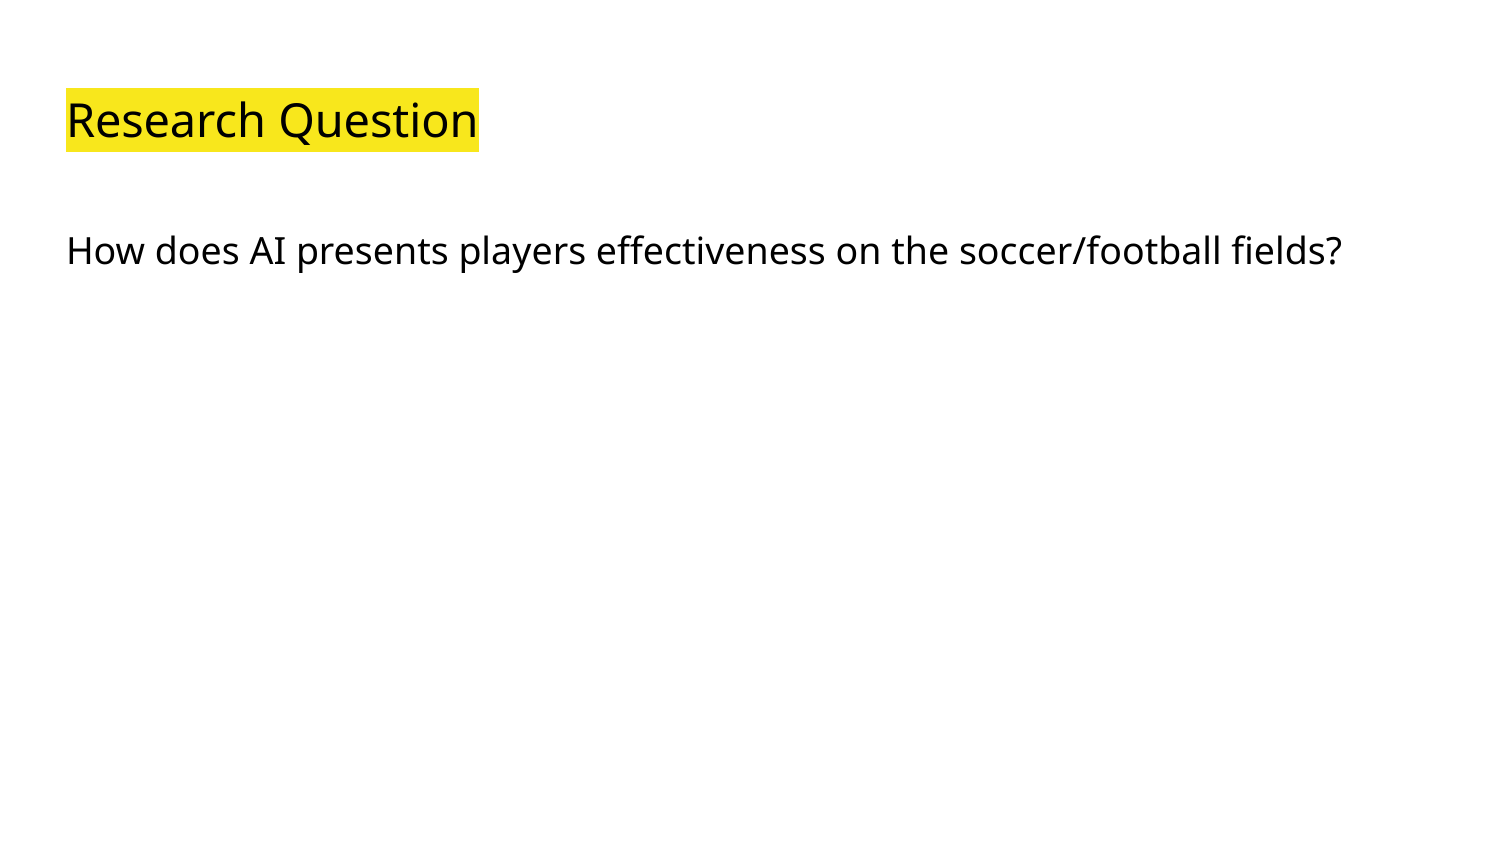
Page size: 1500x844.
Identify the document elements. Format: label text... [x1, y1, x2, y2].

title Research Question [51, 72, 1449, 167]
list How does AI presents players effectiveness on the soccer/football fields? [51, 202, 1449, 750]
